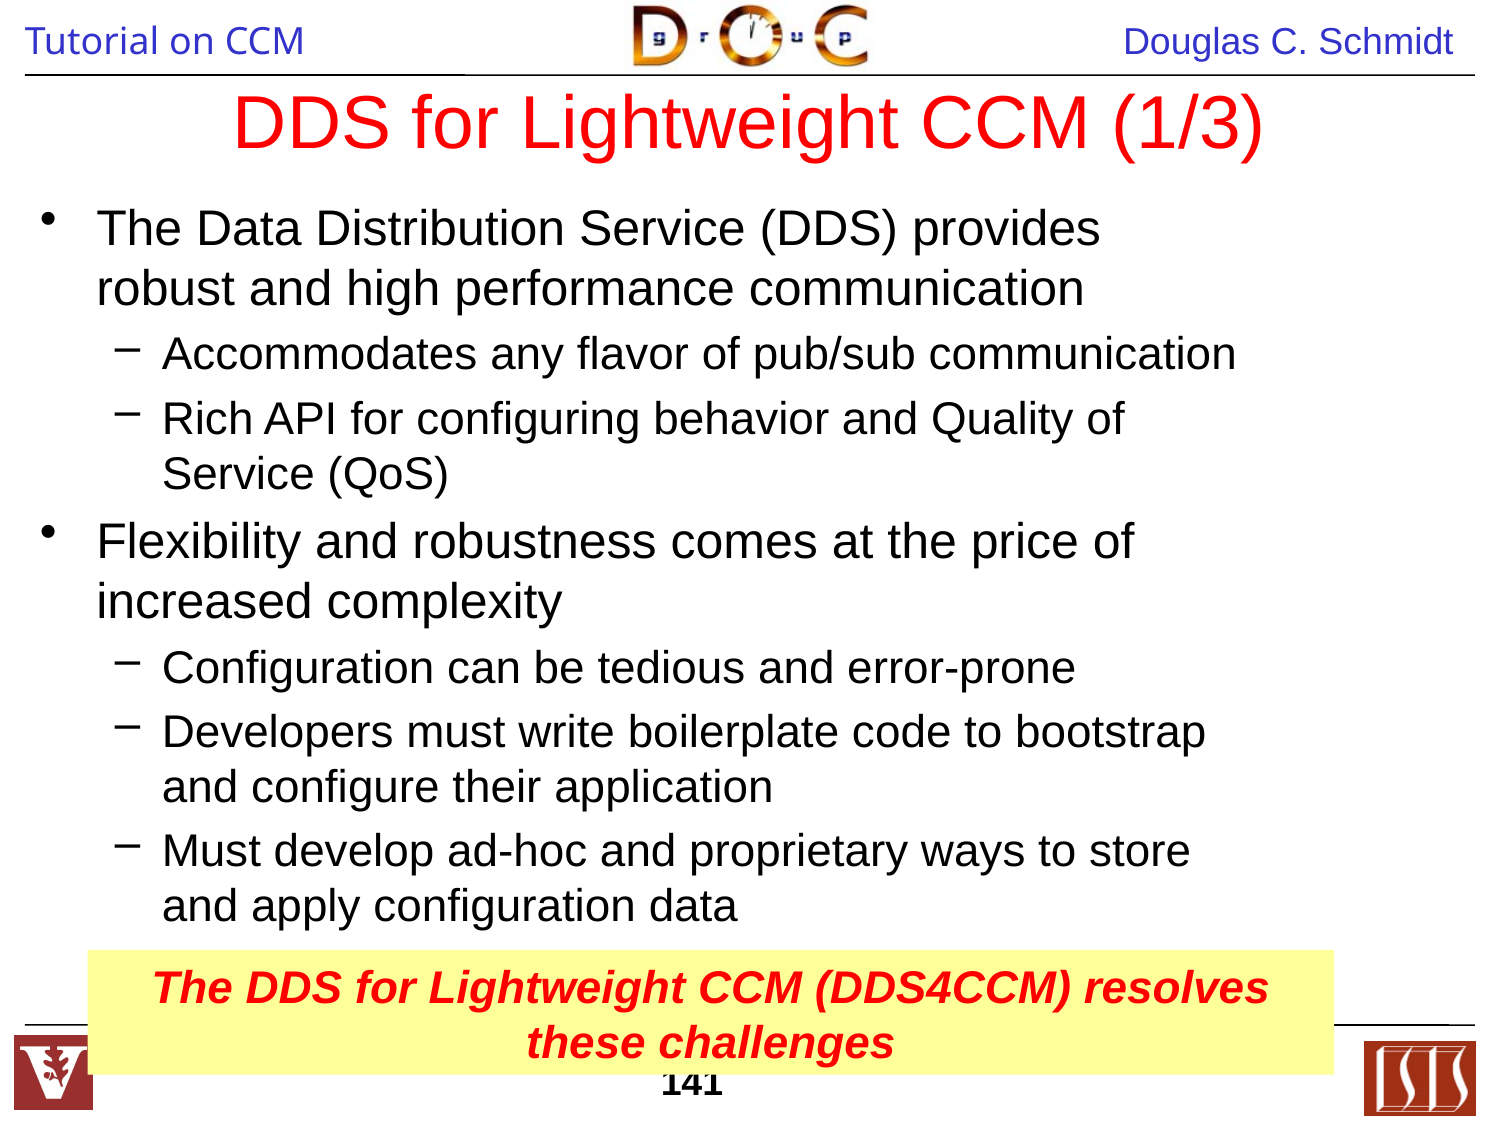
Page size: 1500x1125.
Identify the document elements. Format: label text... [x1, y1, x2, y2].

text_box The DDS for Lightweight CCM (DDS4CCM) resolves these challenges [87, 949, 1335, 1075]
picture [14, 1035, 93, 1110]
list The Data Distribution Service (DDS) provides robust and high performance communication Accommodates any flavor of pub/sub communication Rich API for configuring behavior and Quality of Service (QoS) Flexibility and robustness comes at the price of increased complexity Configuration can be tedious and error-prone Developers must write boilerplate code to bootstrap and configure their application Must develop ad-hoc and proprietary ways to store and apply configuration data [24, 187, 1261, 1038]
picture [624, 0, 875, 71]
picture [1364, 1041, 1476, 1116]
title DDS for Lightweight CCM (1/3) [24, 87, 1476, 151]
